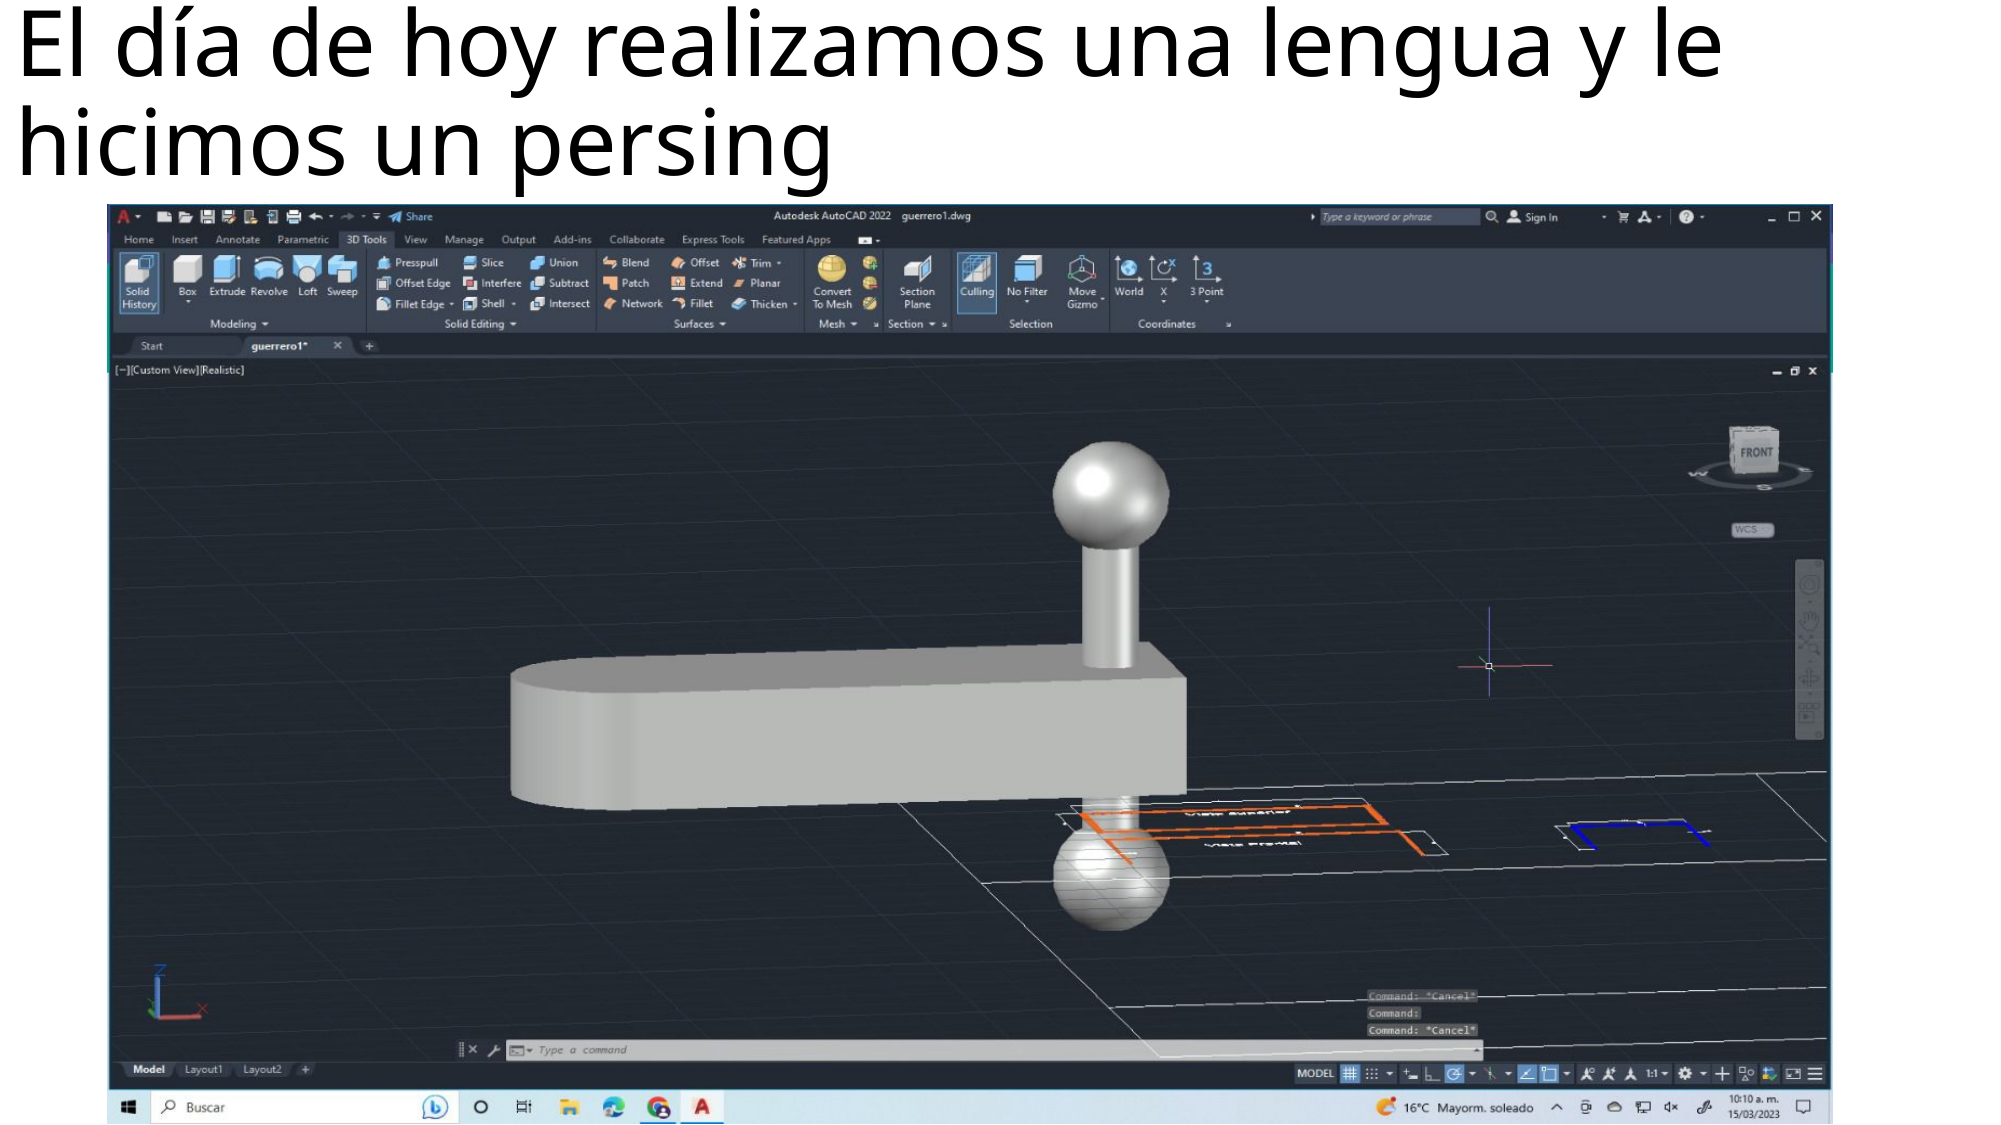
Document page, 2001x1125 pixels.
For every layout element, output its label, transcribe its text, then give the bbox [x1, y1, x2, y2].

picture [107, 204, 1833, 1124]
title El día de hoy realizamos una lengua y le hicimos un persing [0, 0, 1940, 205]
